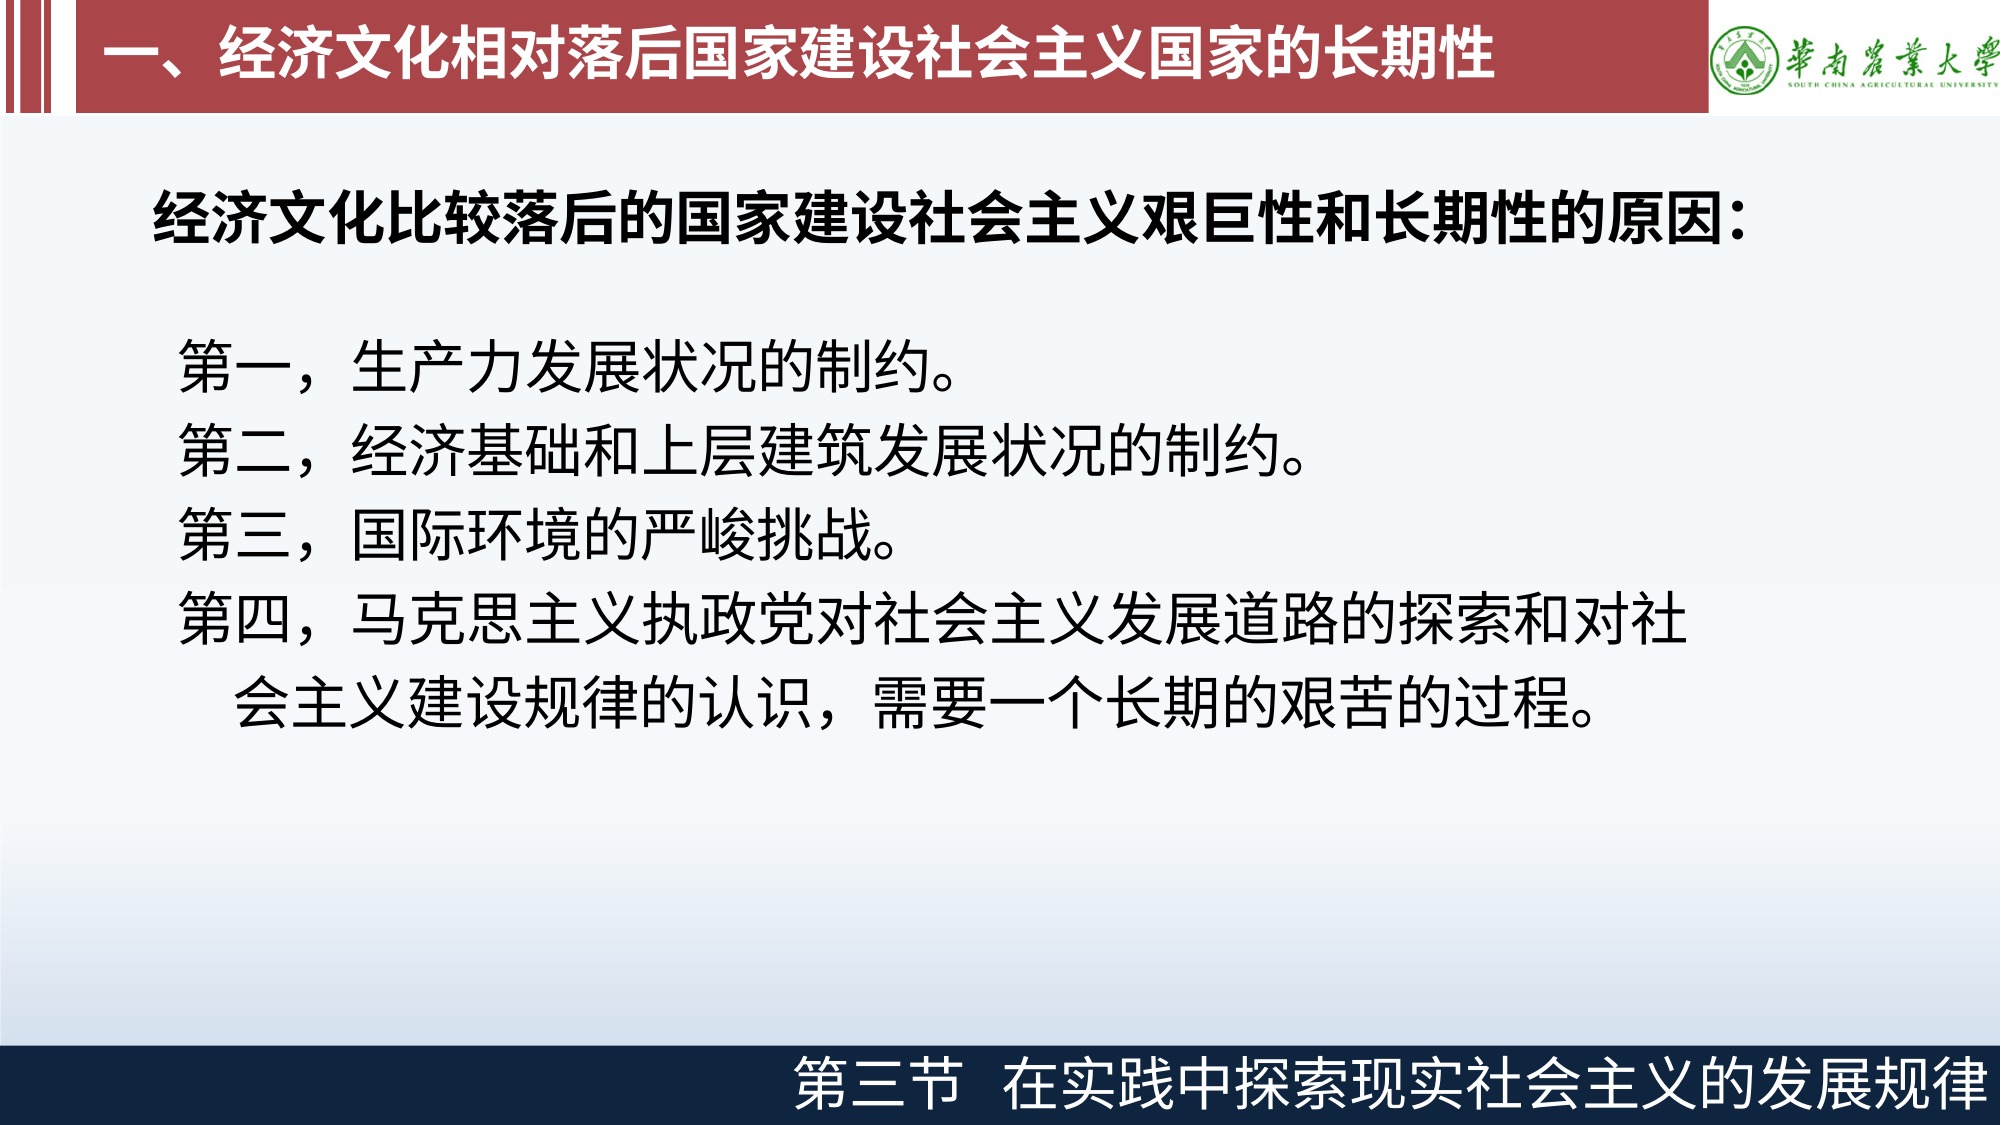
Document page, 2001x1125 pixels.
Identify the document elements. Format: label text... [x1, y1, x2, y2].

picture [1710, 26, 2000, 95]
text_box [0, 116, 2000, 1045]
text_box 在实践中探索现实社会主义的发展规律 [998, 1044, 1994, 1118]
title 一、经济文化相对落后国家建设社会主义国家的长期性 [100, 14, 1565, 204]
text_box 经济文化比较落后的国家建设社会主义艰巨性和长期性的原因： 第一，生产力发展状况的制约。 第二，经济基础和上层建筑发展状况的制约。 第三，国际环境的严峻挑战。 第四，马克思主义执政党对社会主义发展道路的探索和对社 会主义建设规律的认识，需要一个长期的艰苦的过程。 [150, 179, 1787, 736]
text_box 第三节 [789, 1044, 969, 1118]
text_box [0, 1045, 2000, 1125]
